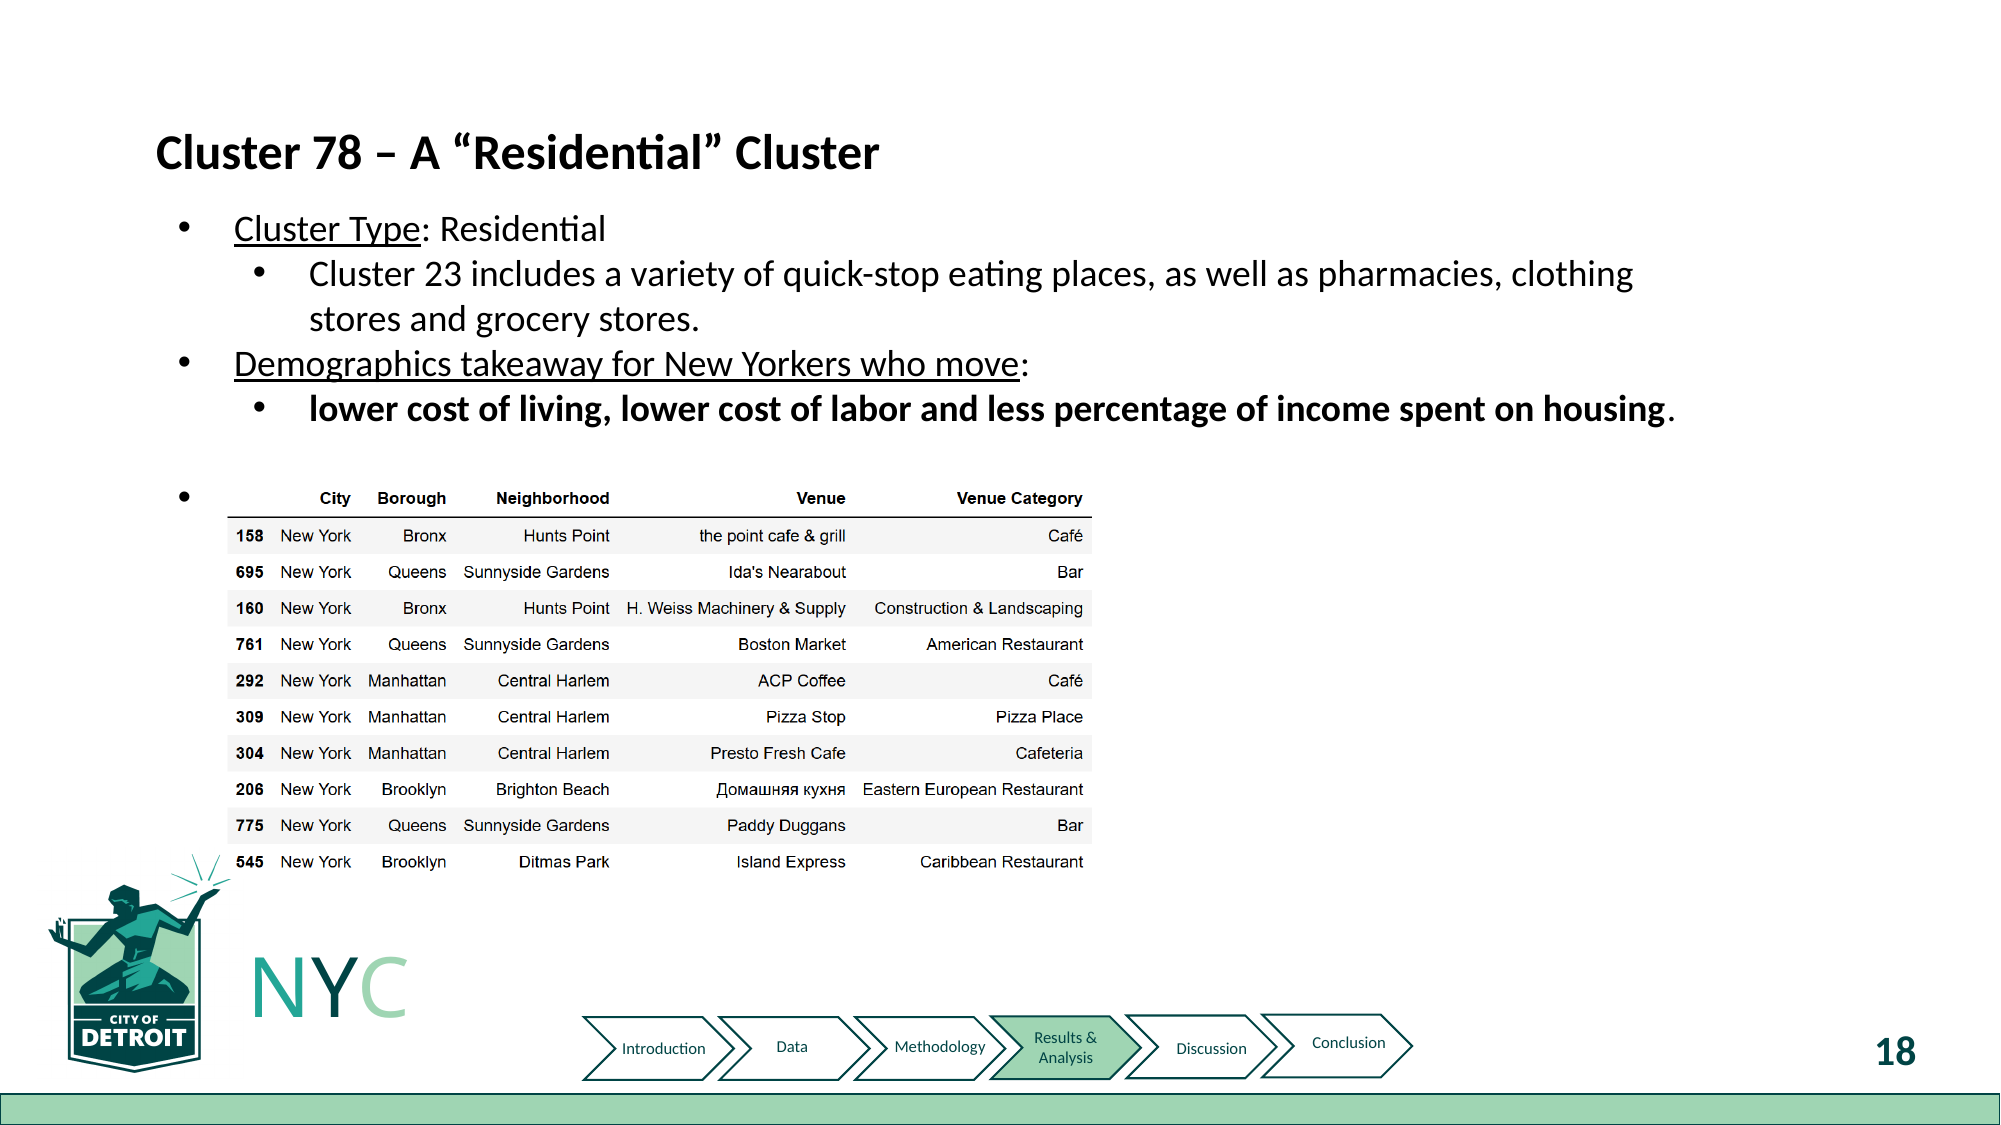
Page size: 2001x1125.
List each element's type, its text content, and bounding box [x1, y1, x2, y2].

text_box Cluster 78 – A “Residential” Cluster [141, 111, 1900, 187]
text_box Data [761, 1028, 879, 1064]
text_box [581, 1016, 717, 1042]
text_box [0, 1093, 2000, 1125]
text_box [1259, 1013, 1400, 1079]
slide_number 18 [1481, 1019, 1932, 1079]
text_box NYC [244, 926, 441, 1042]
text_box Results & Analysis [1002, 1019, 1130, 1074]
text_box [1130, 1035, 1143, 1061]
text_box Introduction [607, 1030, 734, 1065]
text_box Discussion [1161, 1030, 1289, 1065]
text_box [852, 1064, 992, 1081]
text_box [988, 1066, 1117, 1081]
text_box Methodology [879, 1028, 1002, 1064]
text_box [581, 1055, 719, 1081]
text_box [988, 1015, 1114, 1028]
text_box Cluster Type: Residential Cluster 23 includes a variety of quick-stop eating places, as well as pharmacies, clothing stores and grocery stores. Demographics takeaway for New Yorkers who move: lower cost of living, lower cost of labor and less percentage of income spent on housing. Example business targets: [163, 196, 1698, 527]
text_box Conclusion [1297, 1024, 1425, 1060]
picture [37, 484, 1097, 1080]
text_box [1124, 1014, 1262, 1080]
text_box [852, 1016, 987, 1028]
text_box [717, 1016, 856, 1081]
